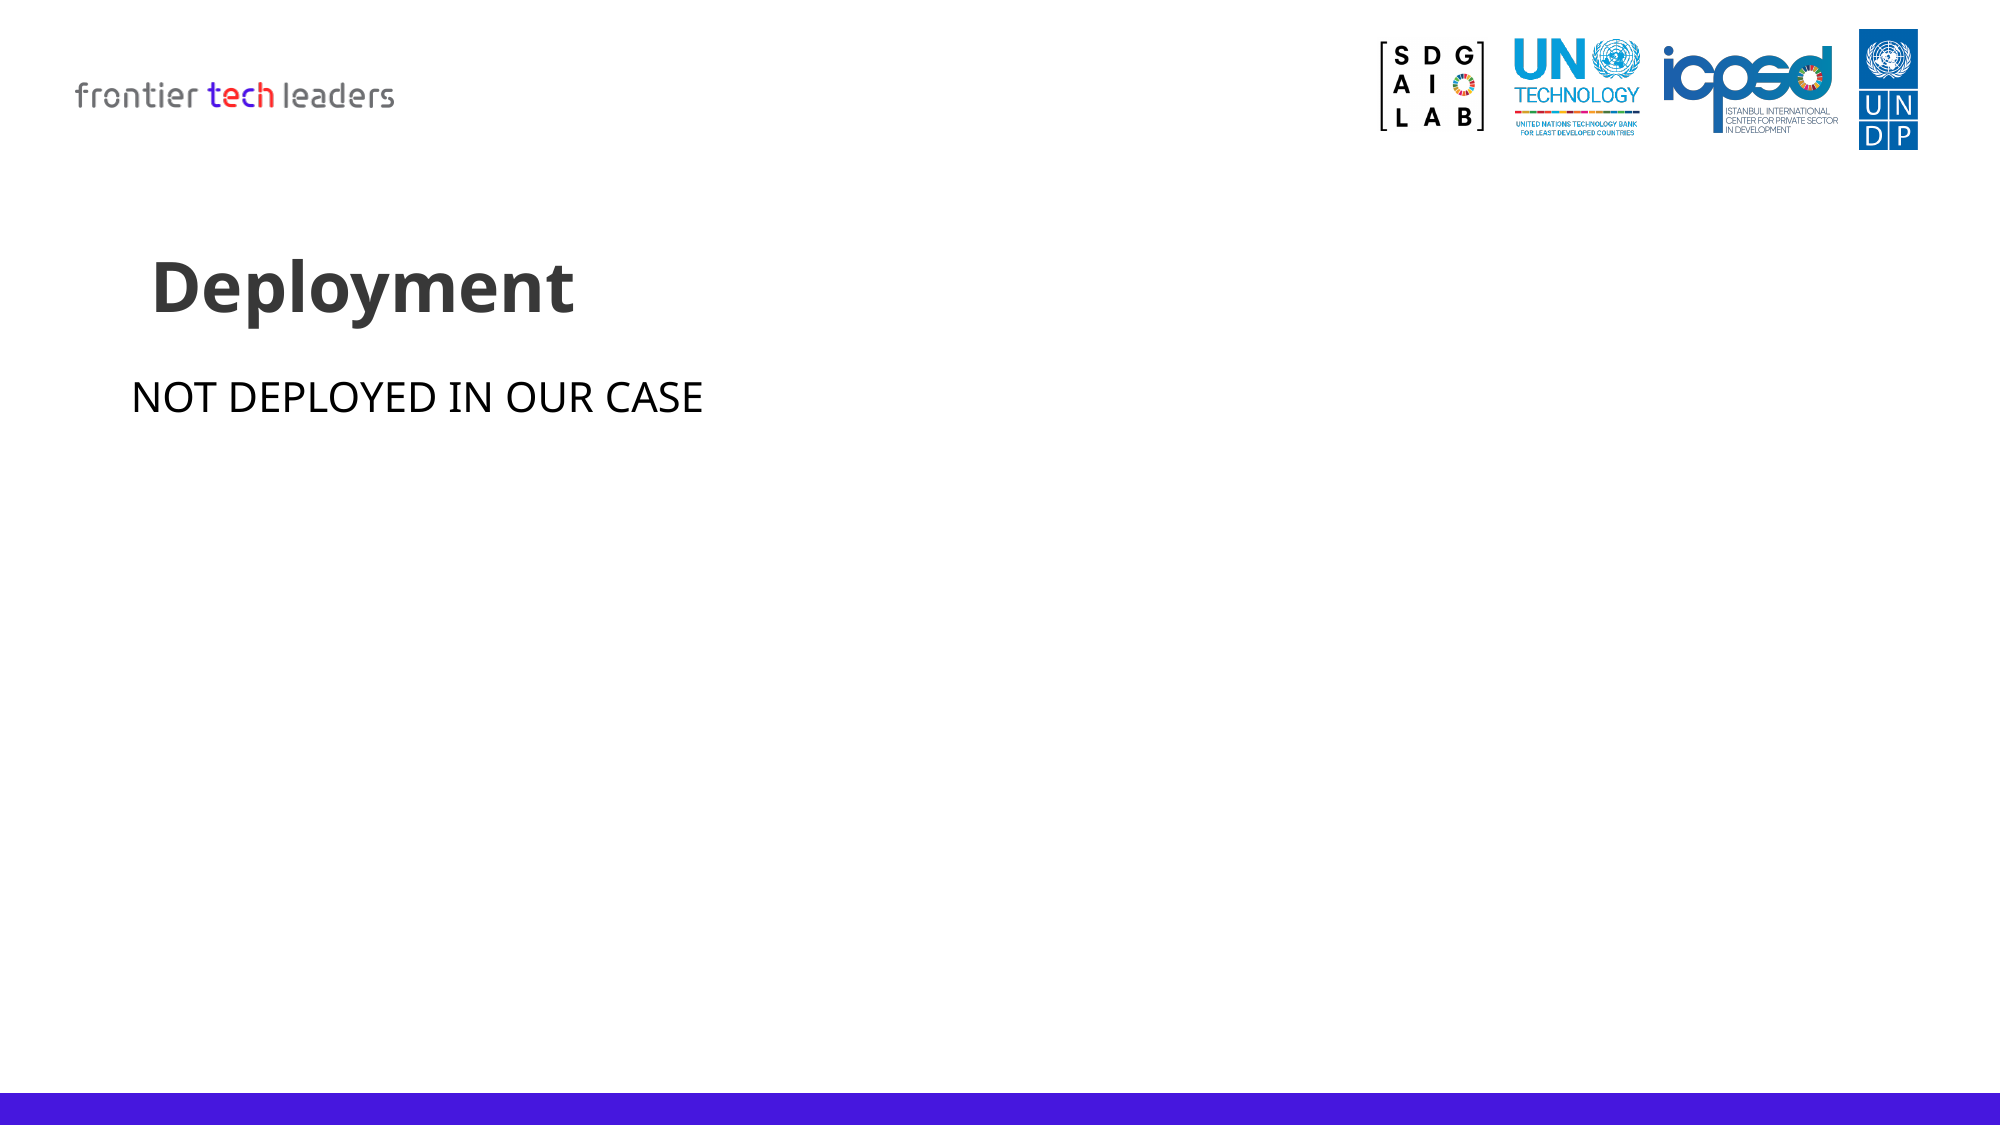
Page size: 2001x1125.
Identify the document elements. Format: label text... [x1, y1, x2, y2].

text_box Deployment [142, 242, 943, 338]
text_box [0, 1093, 2000, 1125]
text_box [1377, 29, 1918, 150]
text_box NOT DEPLOYED IN OUR CASE [123, 369, 1919, 1067]
picture [75, 82, 394, 108]
